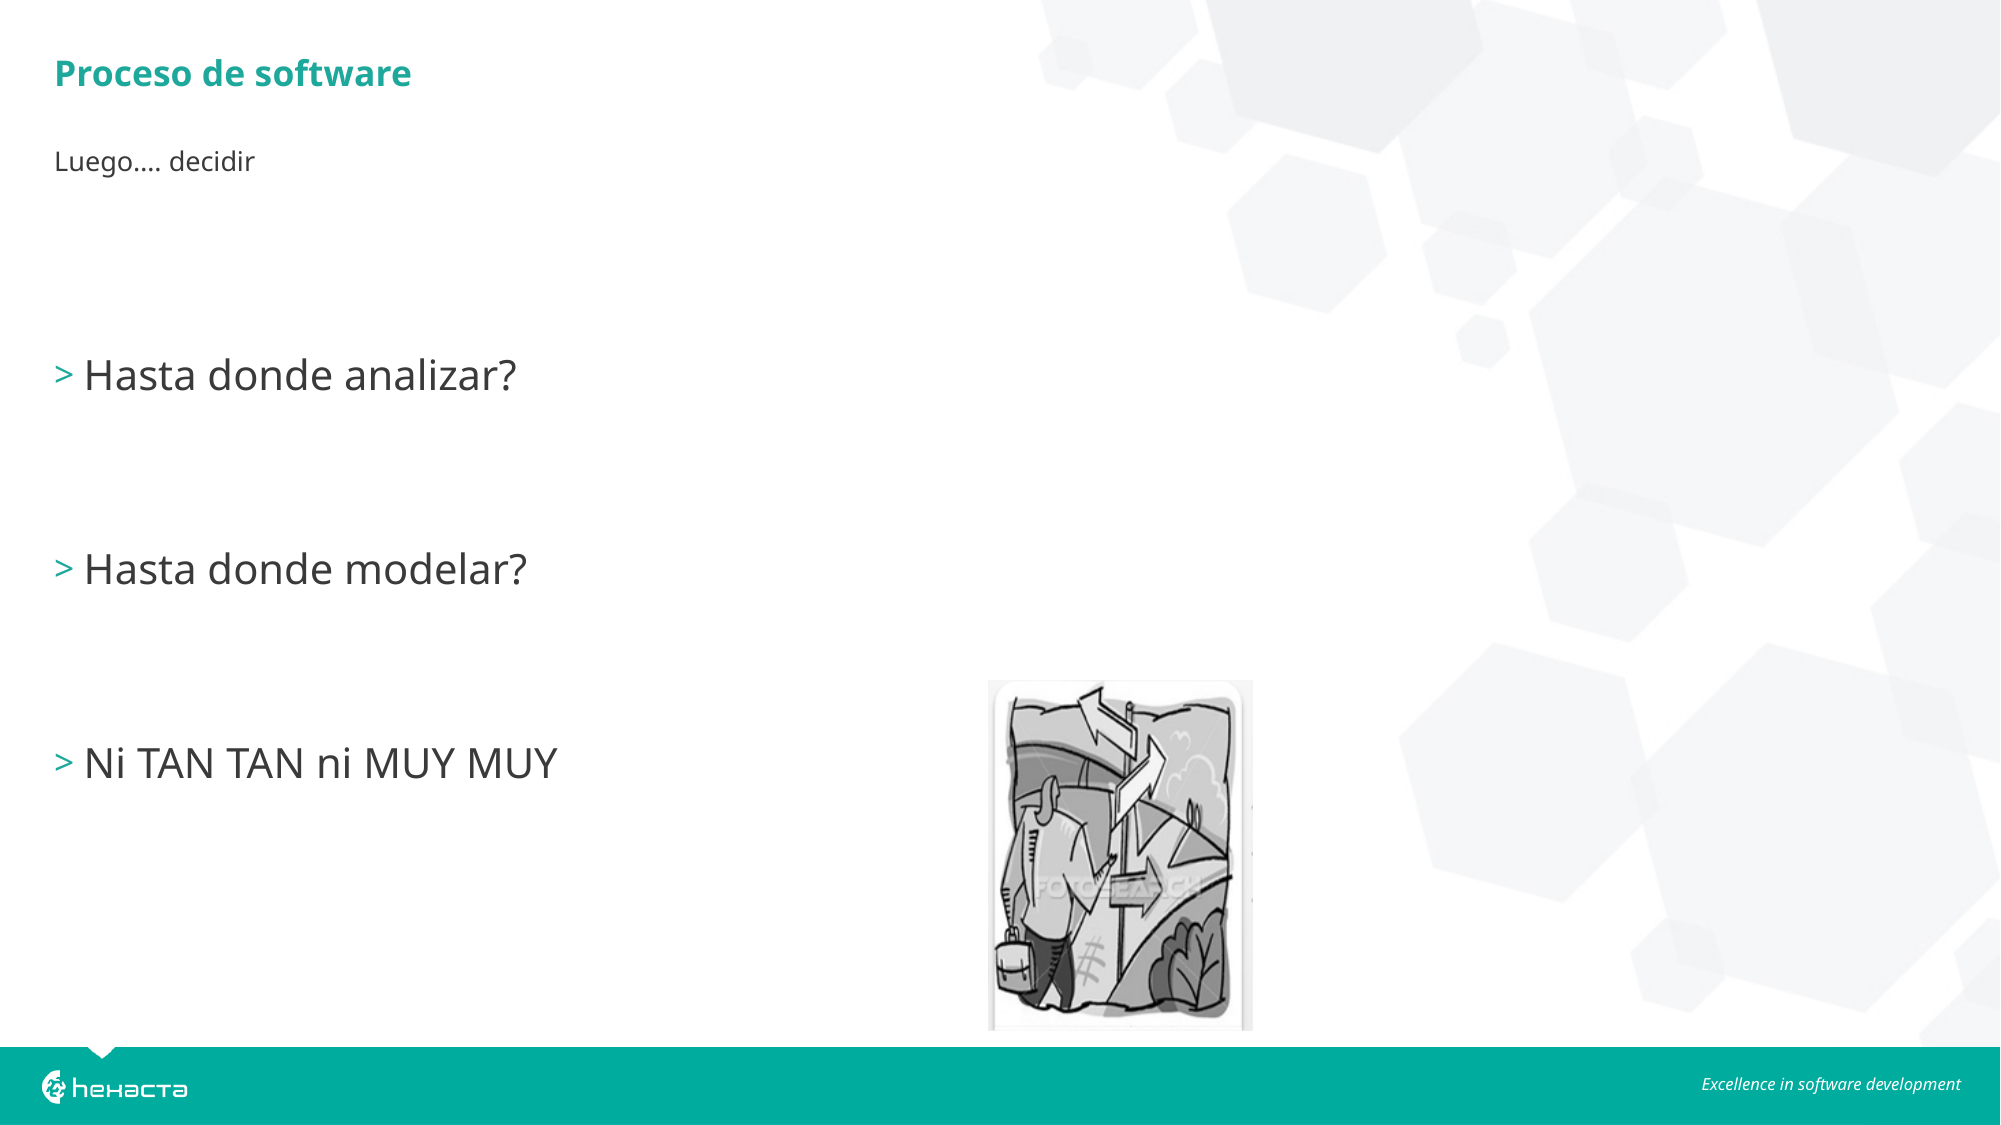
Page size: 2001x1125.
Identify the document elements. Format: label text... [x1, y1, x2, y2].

list Hasta donde analizar? Hasta donde modelar? Ni TAN TAN ni MUY MUY [39, 200, 1961, 1020]
list Proceso de software [39, 43, 1961, 122]
picture [0, 0, 2001, 1125]
list Luego…. decidir [39, 137, 1961, 200]
